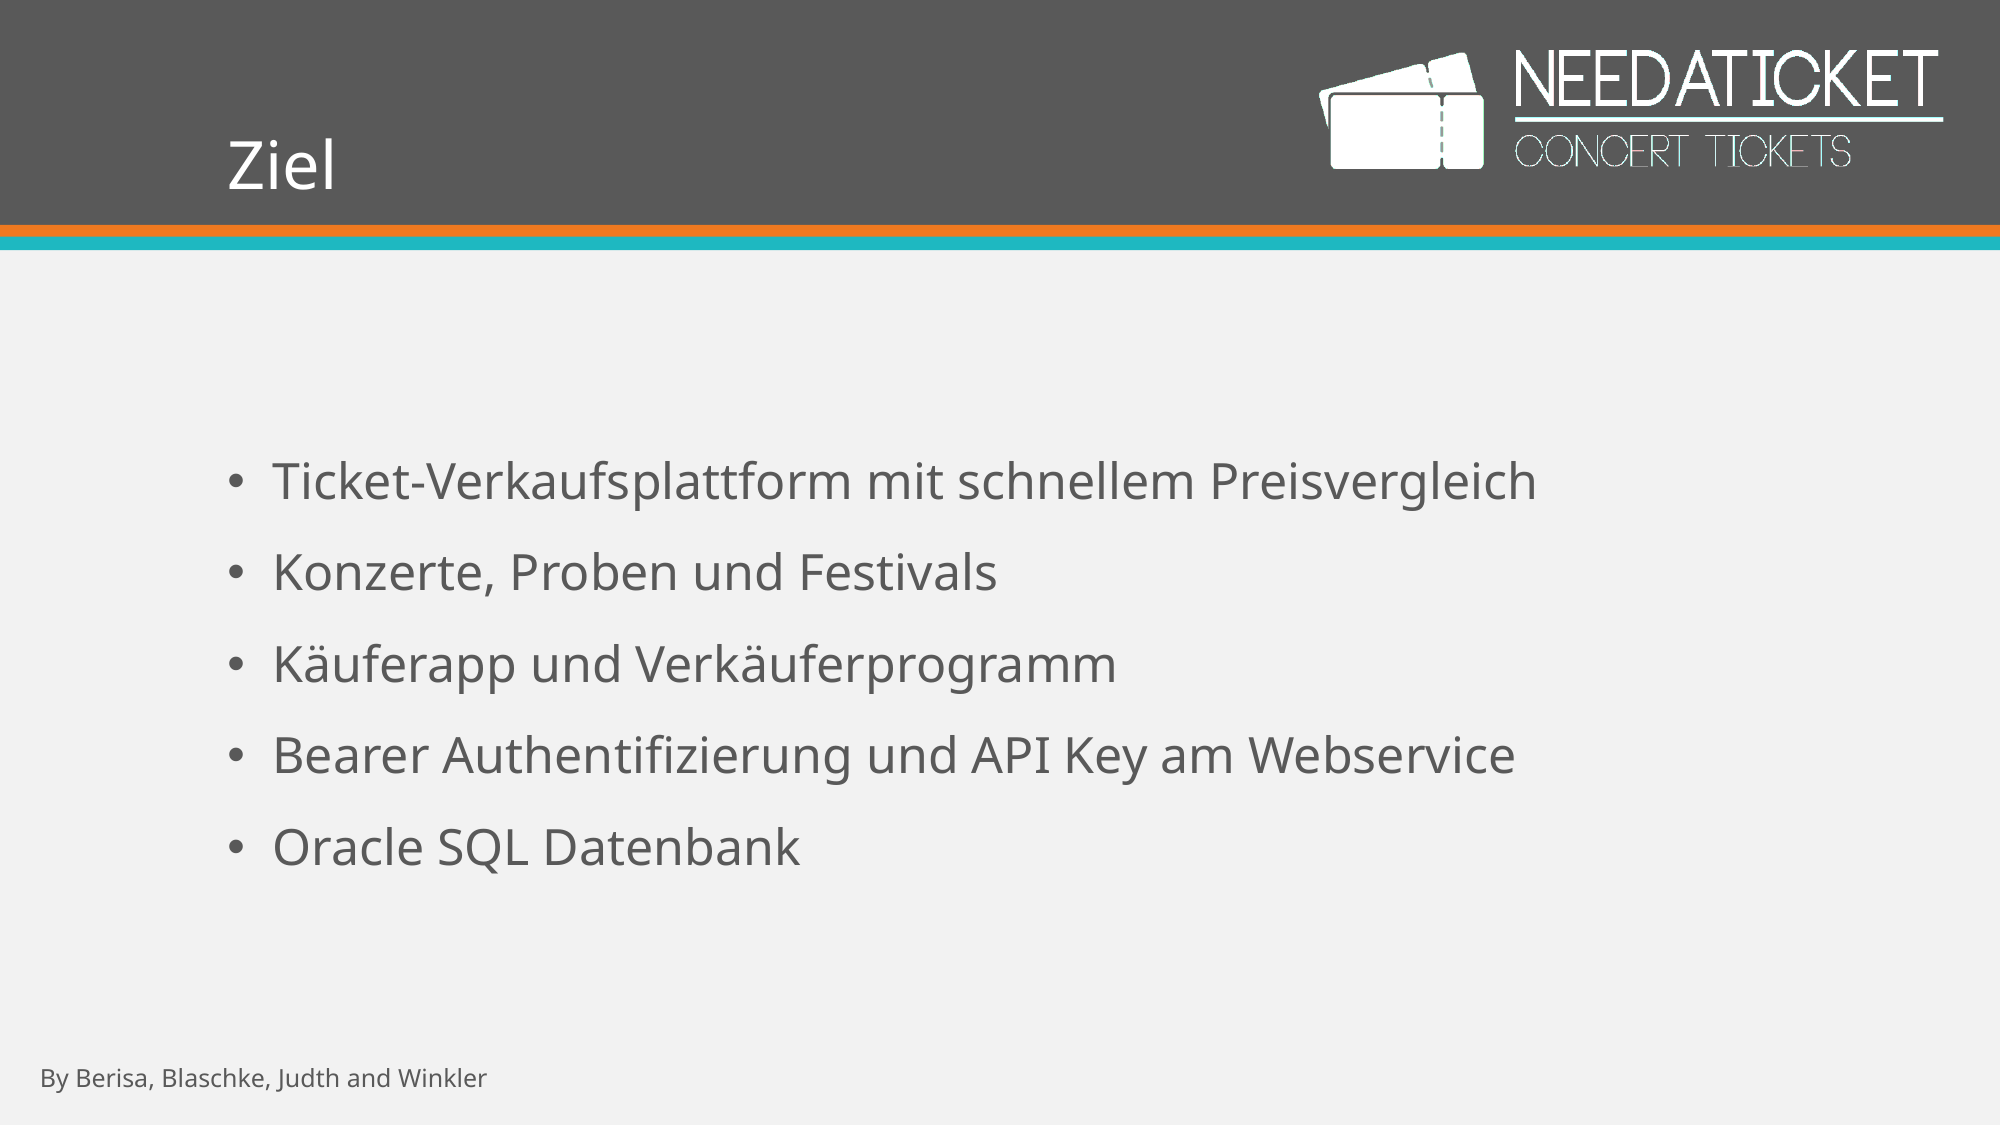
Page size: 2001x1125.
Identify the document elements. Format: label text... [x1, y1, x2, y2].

list Ticket-Verkaufsplattform mit schnellem Preisvergleich Konzerte, Proben und Festivals Käuferapp und Verkäuferprogramm Bearer Authentifizierung und API Key am Webservice Oracle SQL Datenbank [212, 448, 1788, 1125]
picture [1252, 10, 2000, 214]
title Ziel [212, 41, 1788, 212]
